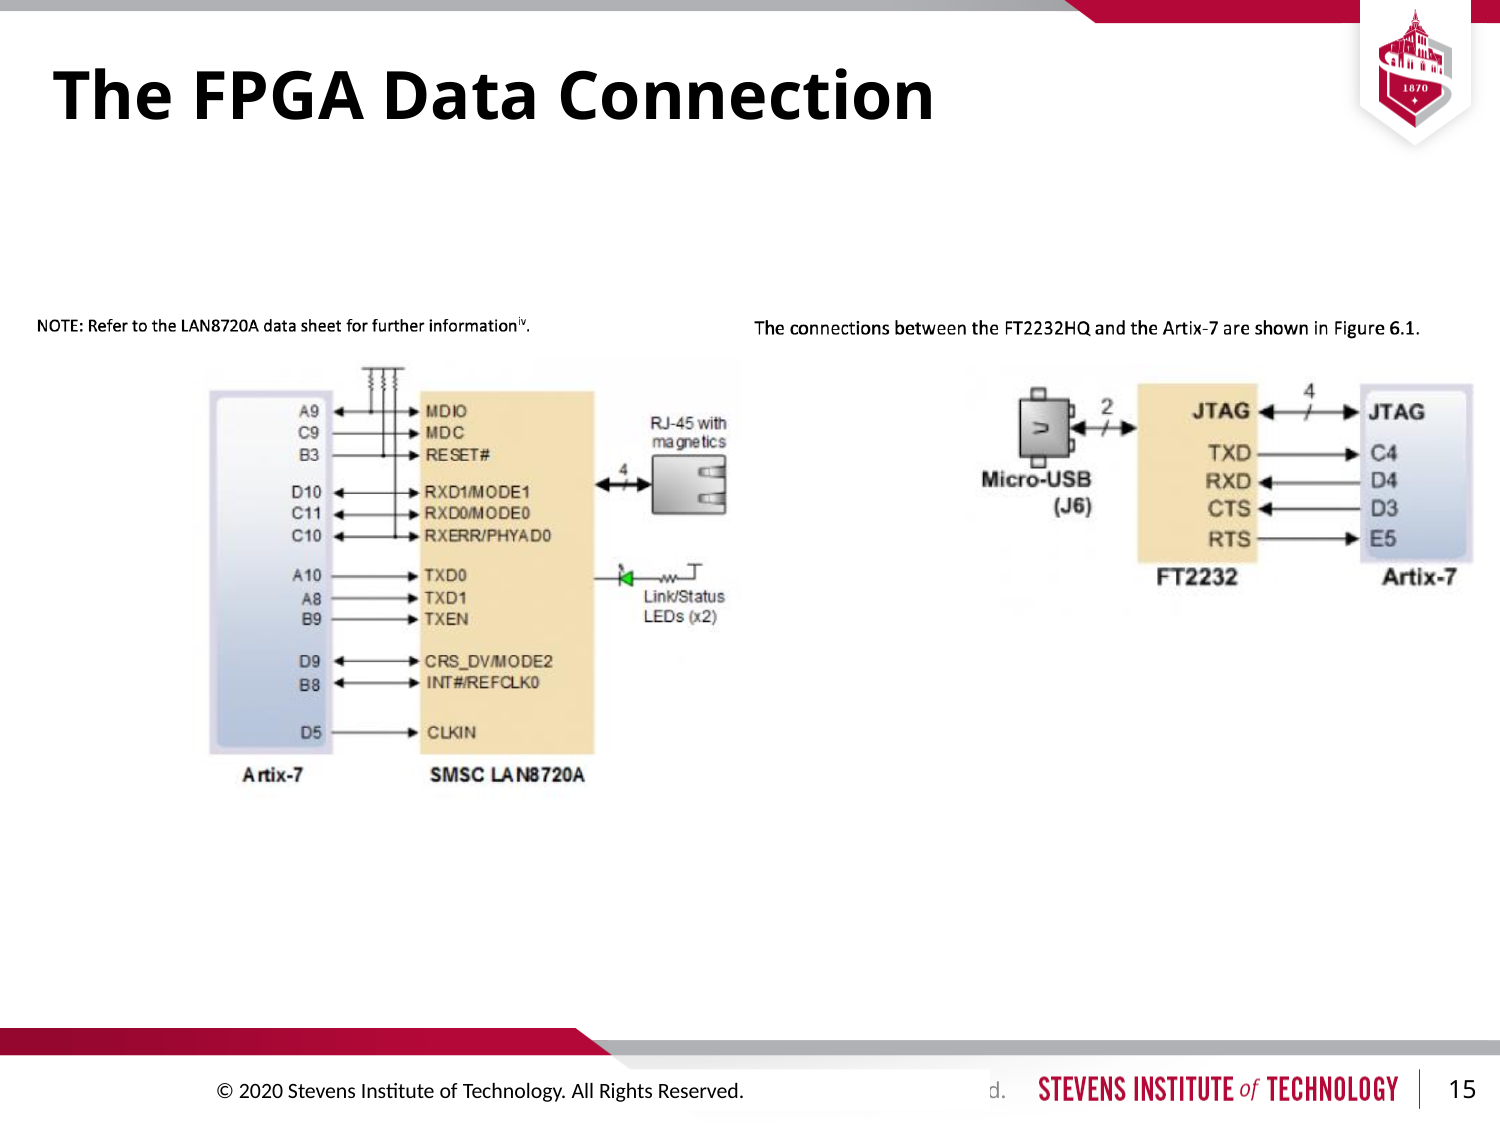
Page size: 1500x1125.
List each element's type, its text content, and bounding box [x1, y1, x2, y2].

picture [32, 305, 1497, 816]
picture [0, 1028, 1500, 1125]
footer © 2020 Stevens Institute of Technology. All Rights Reserved. [200, 1069, 990, 1111]
picture [0, 0, 1500, 160]
text_box 15 [1433, 1065, 1500, 1104]
title The FPGA Data Connection [37, 45, 1338, 138]
